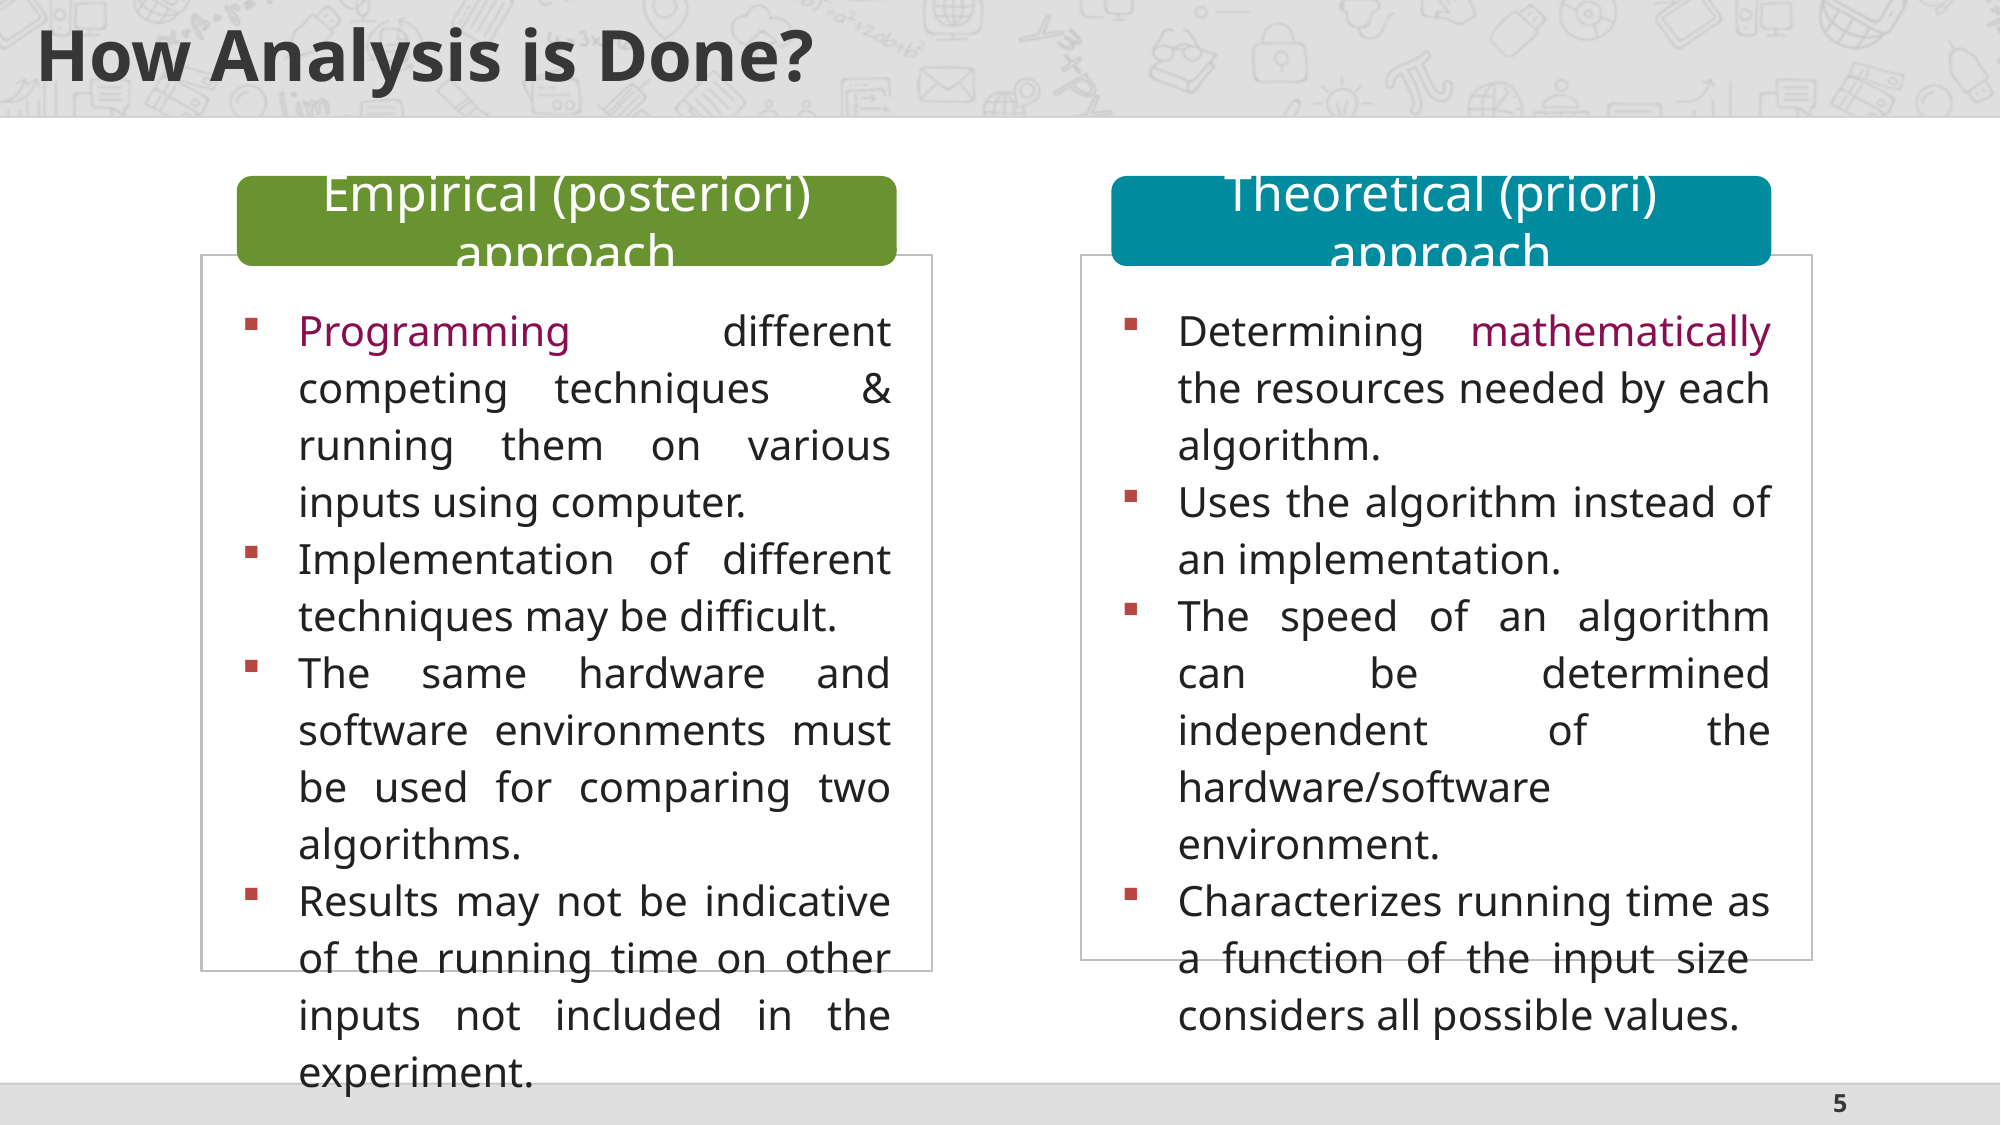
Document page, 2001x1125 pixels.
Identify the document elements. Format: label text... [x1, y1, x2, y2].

text_box Theoretical (priori) approach [1110, 174, 1773, 268]
text_box Programming different competing techniques & running them on various inputs using computer. Implementation of different techniques may be difficult. The same hardware and software environments must be used for comparing two algorithms. Results may not be indicative of the running time on other inputs not included in the experiment. [227, 290, 907, 1104]
text_box [1080, 254, 1813, 961]
title How Analysis is Done? [0, 0, 2000, 117]
text_box Empirical (posteriori) approach [235, 174, 898, 268]
text_box [200, 254, 933, 972]
